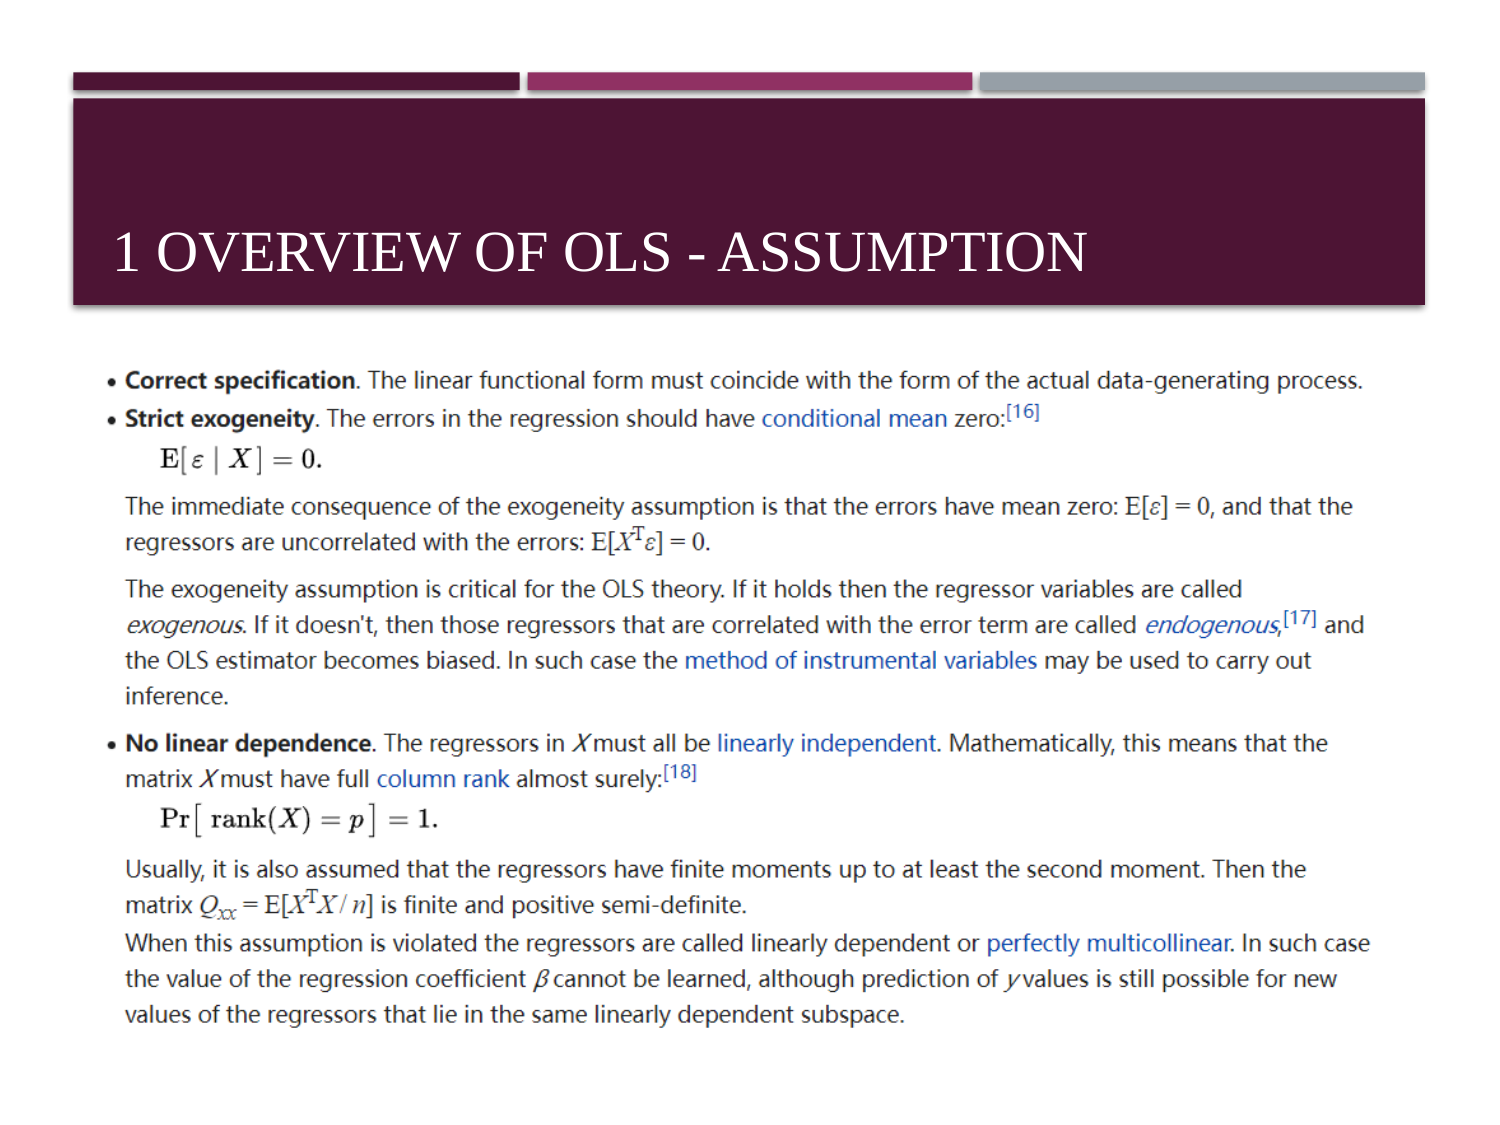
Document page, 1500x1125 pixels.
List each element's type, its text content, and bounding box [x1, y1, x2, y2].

picture [94, 361, 1406, 1048]
title 1 overview of ols - ASSUMPTION [95, 112, 1406, 291]
